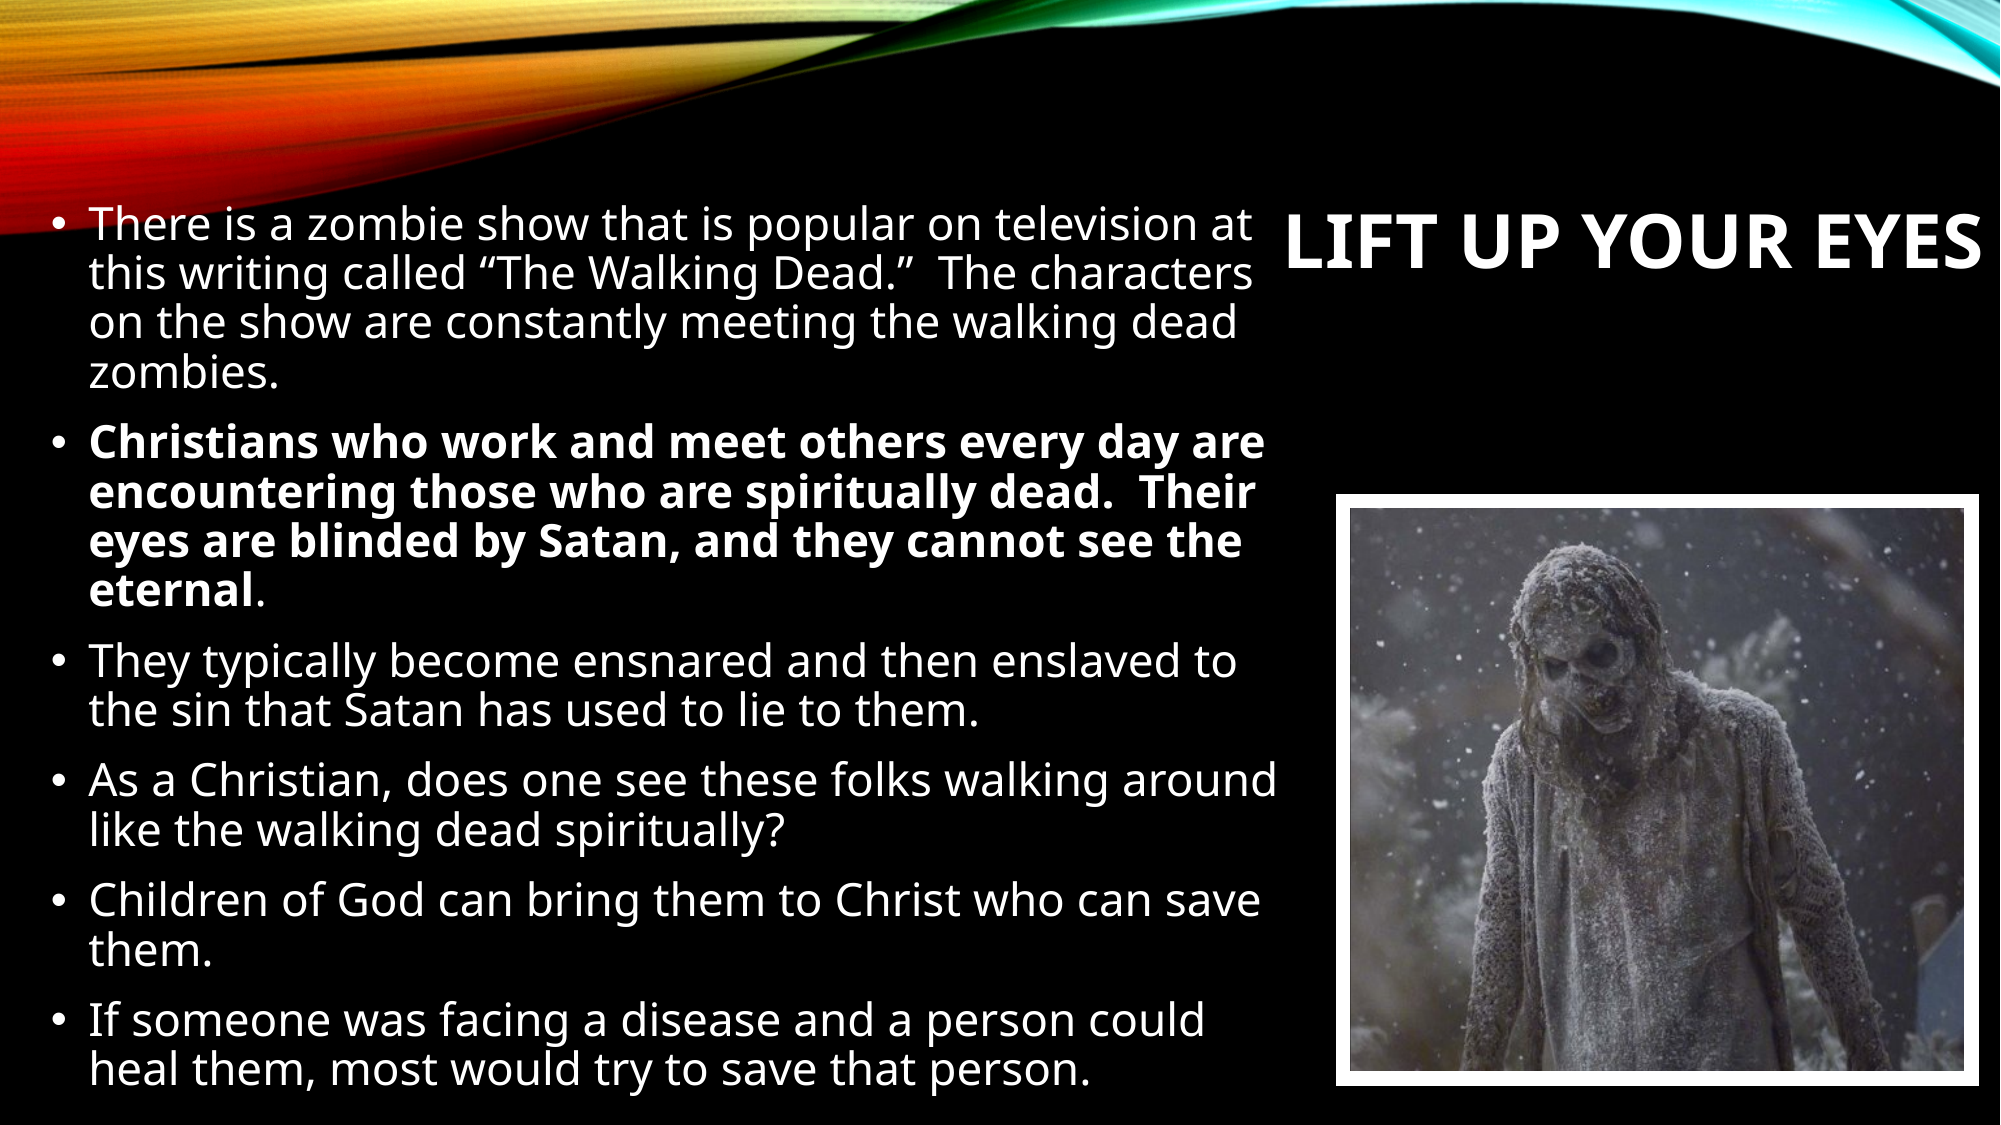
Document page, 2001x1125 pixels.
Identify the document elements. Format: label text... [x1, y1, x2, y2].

picture [1349, 507, 1965, 1072]
picture [0, 0, 2000, 237]
title Lift Up Your Eyes [587, 138, 2000, 351]
list There is a zombie show that is popular on television at this writing called “The Walking Dead.” The characters on the show are constantly meeting the walking dead zombies. Christians who work and meet others every day are encountering those who are spiritually dead. Their eyes are blinded by Satan, and they cannot see the eternal. They typically become ensnared and then enslaved to the sin that Satan has used to lie to them. As a Christian, does one see these folks walking around like the walking dead spiritually? Children of God can bring them to Christ who can save them. If someone was facing a disease and a person could heal them, most would try to save that person. [35, 193, 1317, 1125]
